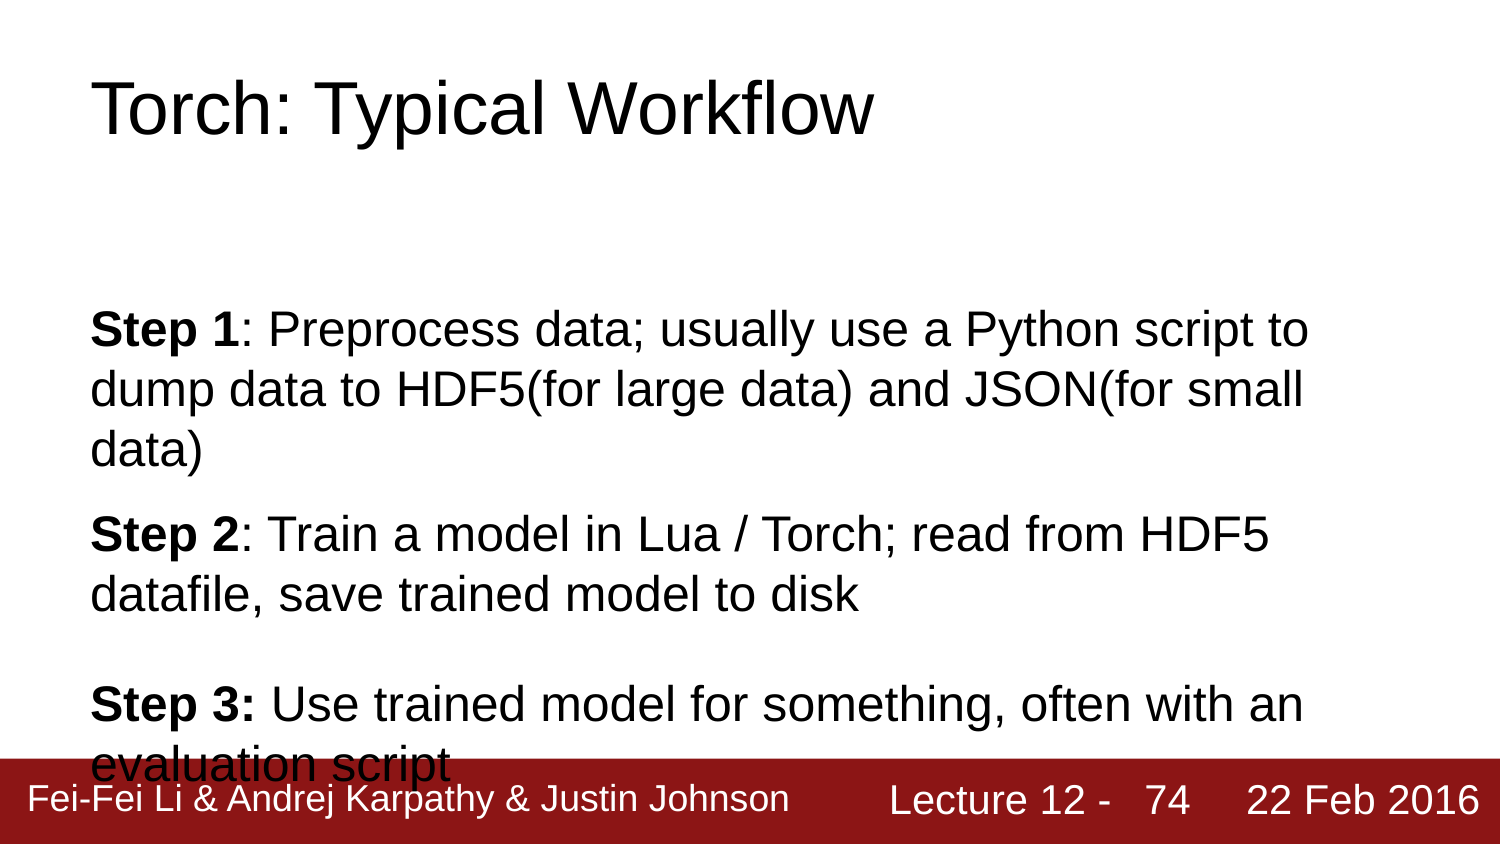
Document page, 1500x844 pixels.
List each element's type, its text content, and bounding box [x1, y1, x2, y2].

list Step 1: Preprocess data; usually use a Python script to dump data to HDF5(for large data) and JSON(for small data) Step 2: Train a model in Lua / Torch; read from HDF5 datafile, save trained model to disk Step 3: Use trained model for something, often with an evaluation script [75, 196, 1425, 750]
title Torch: Typical Workflow [75, 33, 1425, 175]
slide_number 74 [1067, 765, 1206, 830]
